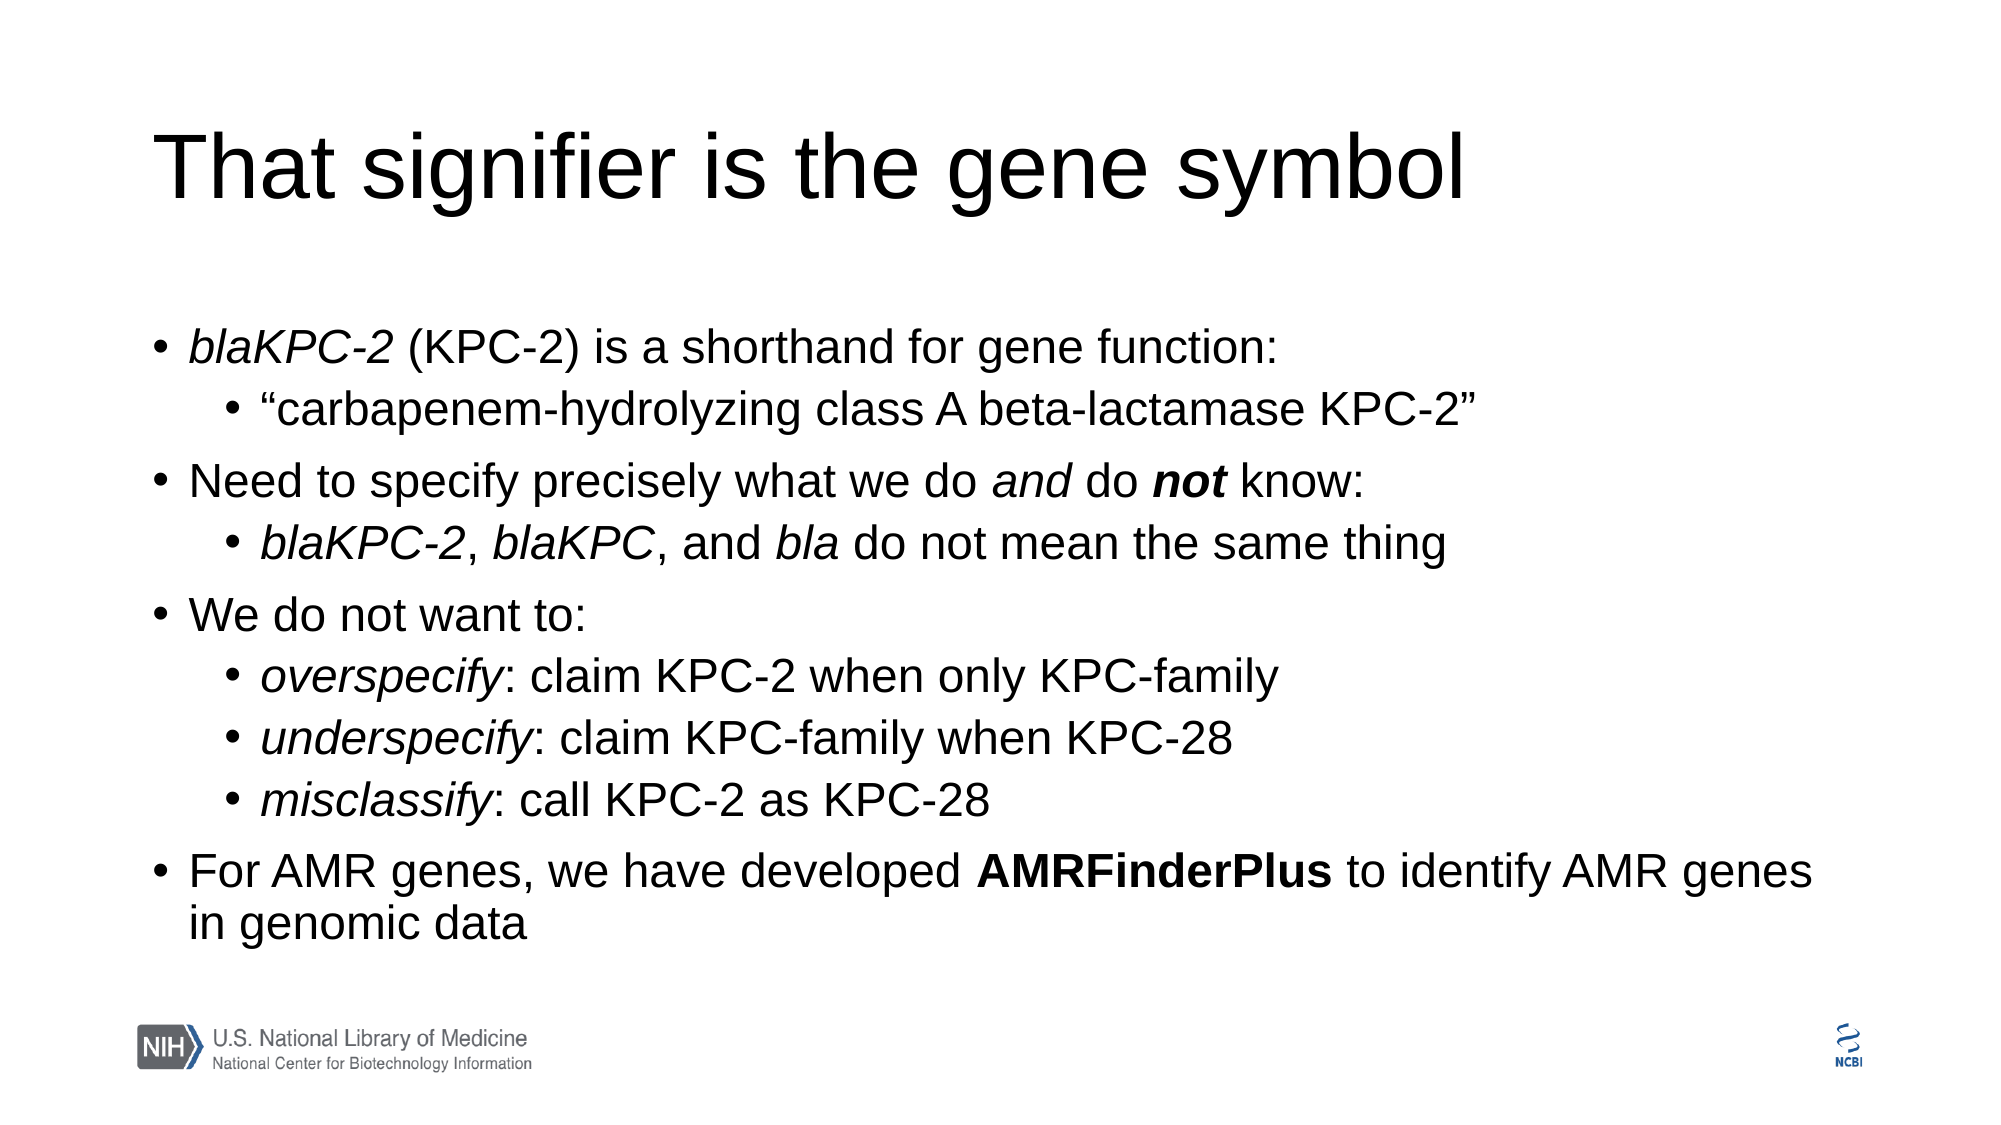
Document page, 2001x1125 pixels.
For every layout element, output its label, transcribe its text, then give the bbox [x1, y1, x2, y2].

list blaKPC-2 (KPC-2) is a shorthand for gene function: “carbapenem-hydrolyzing class A beta-lactamase KPC-2” Need to specify precisely what we do and do not know: blaKPC-2, blaKPC, and bla do not mean the same thing We do not want to: overspecify: claim KPC-2 when only KPC-family underspecify: claim KPC-family when KPC-28 misclassify: call KPC-2 as KPC-28 For AMR genes, we have developed AMRFinderPlus to identify AMR genes in genomic data [137, 315, 1863, 960]
title That signifier is the gene symbol [137, 59, 1863, 278]
